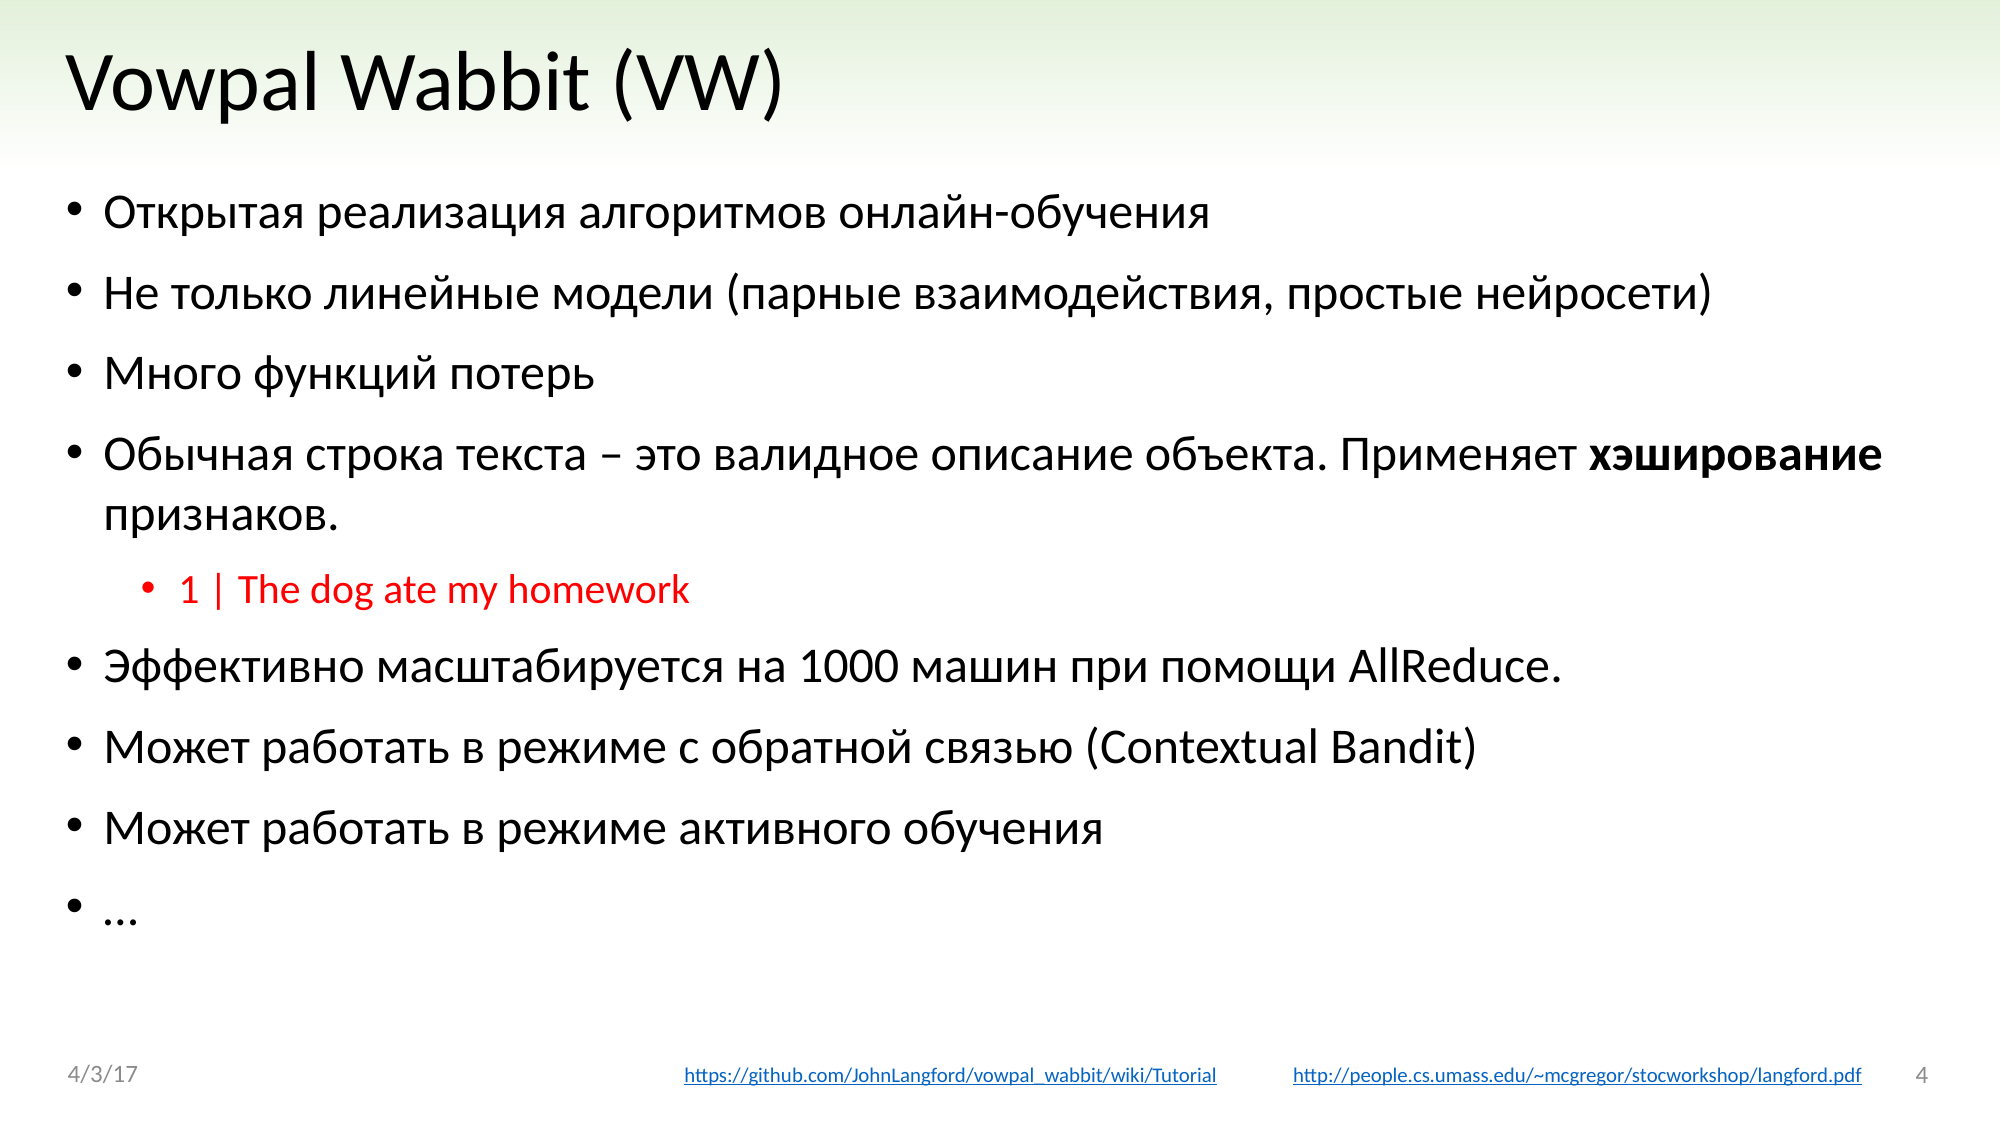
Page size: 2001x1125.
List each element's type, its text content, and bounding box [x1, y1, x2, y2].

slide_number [52, 1042, 503, 1103]
list Открытая реализация алгоритмов онлайн-обучения Не только линейные модели (парные взаимодействия, простые нейросети) Много функций потерь Обычная строка текста – это валидное описание объекта. Применяет хэширование признаков. 1 | The dog ate my homework Эффективно масштабируется на 1000 машин при помощи AllReduce. Может работать в режиме с обратной связью (Contextual Bandit) Может работать в режиме активного обучения … [50, 170, 1943, 1016]
text_box http://people.cs.umass.edu/~mcgregor/stocworkshop/langford.pdf [1278, 1053, 1902, 1094]
text_box https://github.com/JohnLangford/vowpal_wabbit/wiki/Tutorial [669, 1053, 1232, 1094]
title Vowpal Wabbit (VW) [50, 28, 1943, 137]
slide_number 4 [1493, 1044, 1944, 1104]
